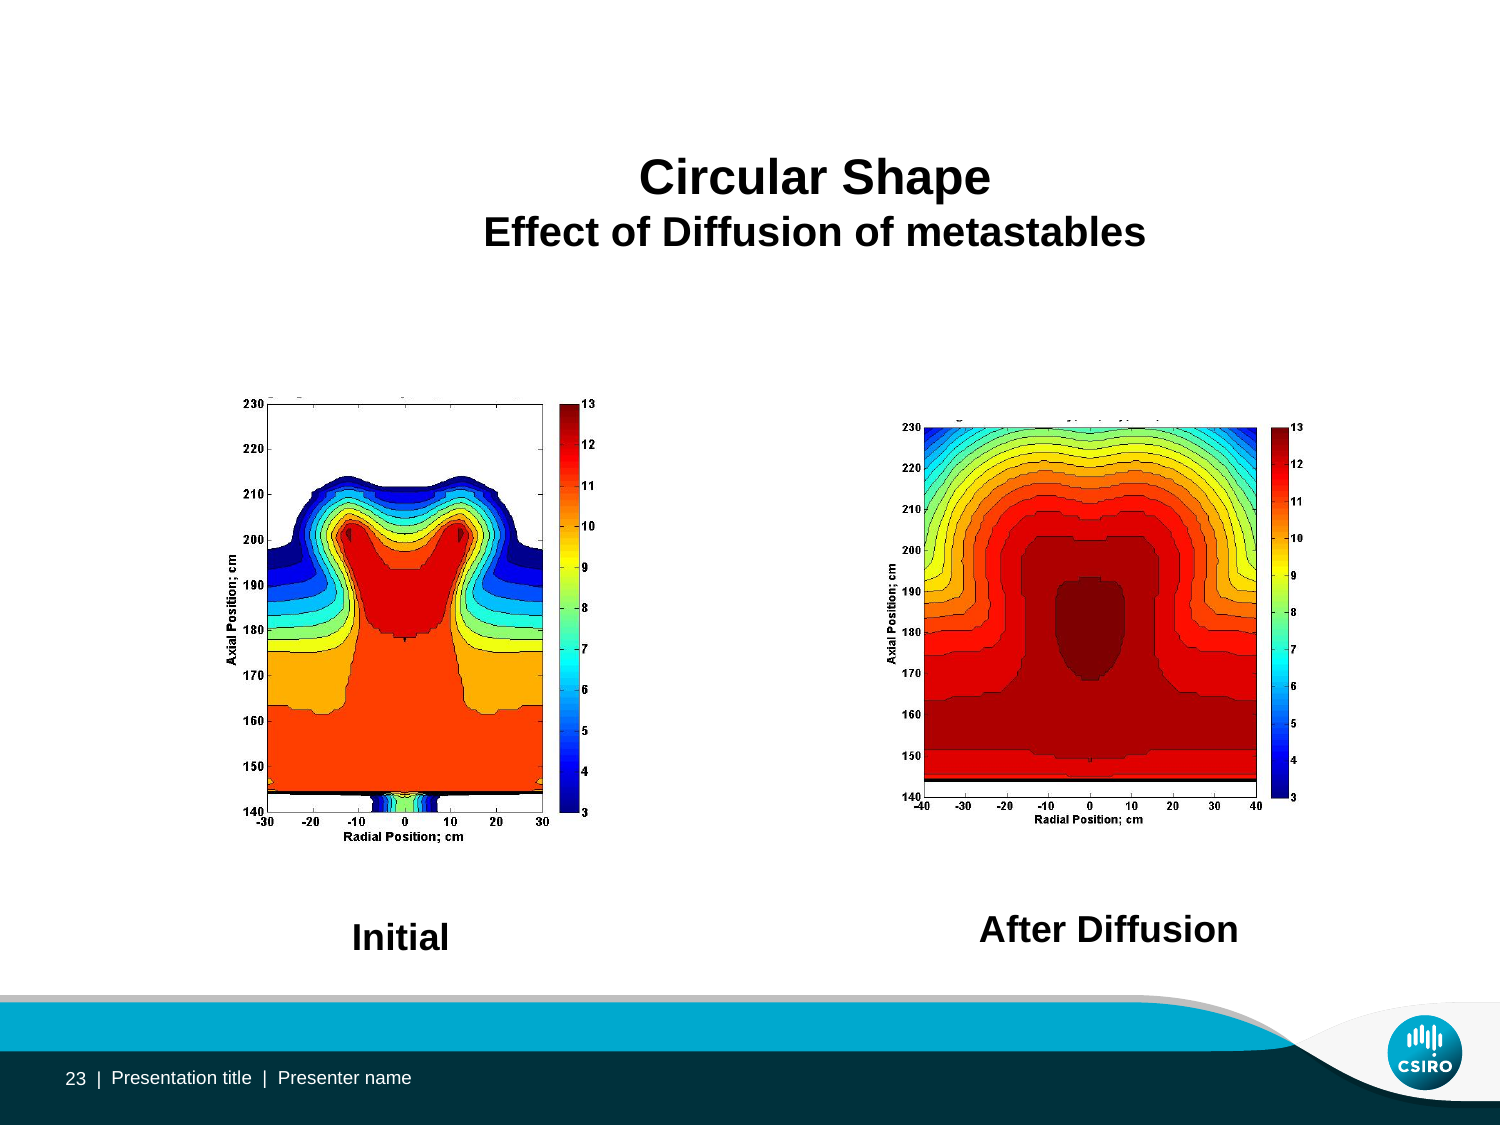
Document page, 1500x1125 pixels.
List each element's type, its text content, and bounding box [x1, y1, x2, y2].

picture [206, 396, 621, 850]
footer Presentation title | Presenter name [111, 1066, 1110, 1088]
text_box After Diffusion [964, 897, 1317, 958]
text_box Circular Shape Effect of Diffusion of metastables [468, 137, 1163, 262]
slide_number 23 | [54, 1066, 102, 1088]
picture [867, 420, 1318, 829]
text_box Initial [337, 905, 466, 966]
